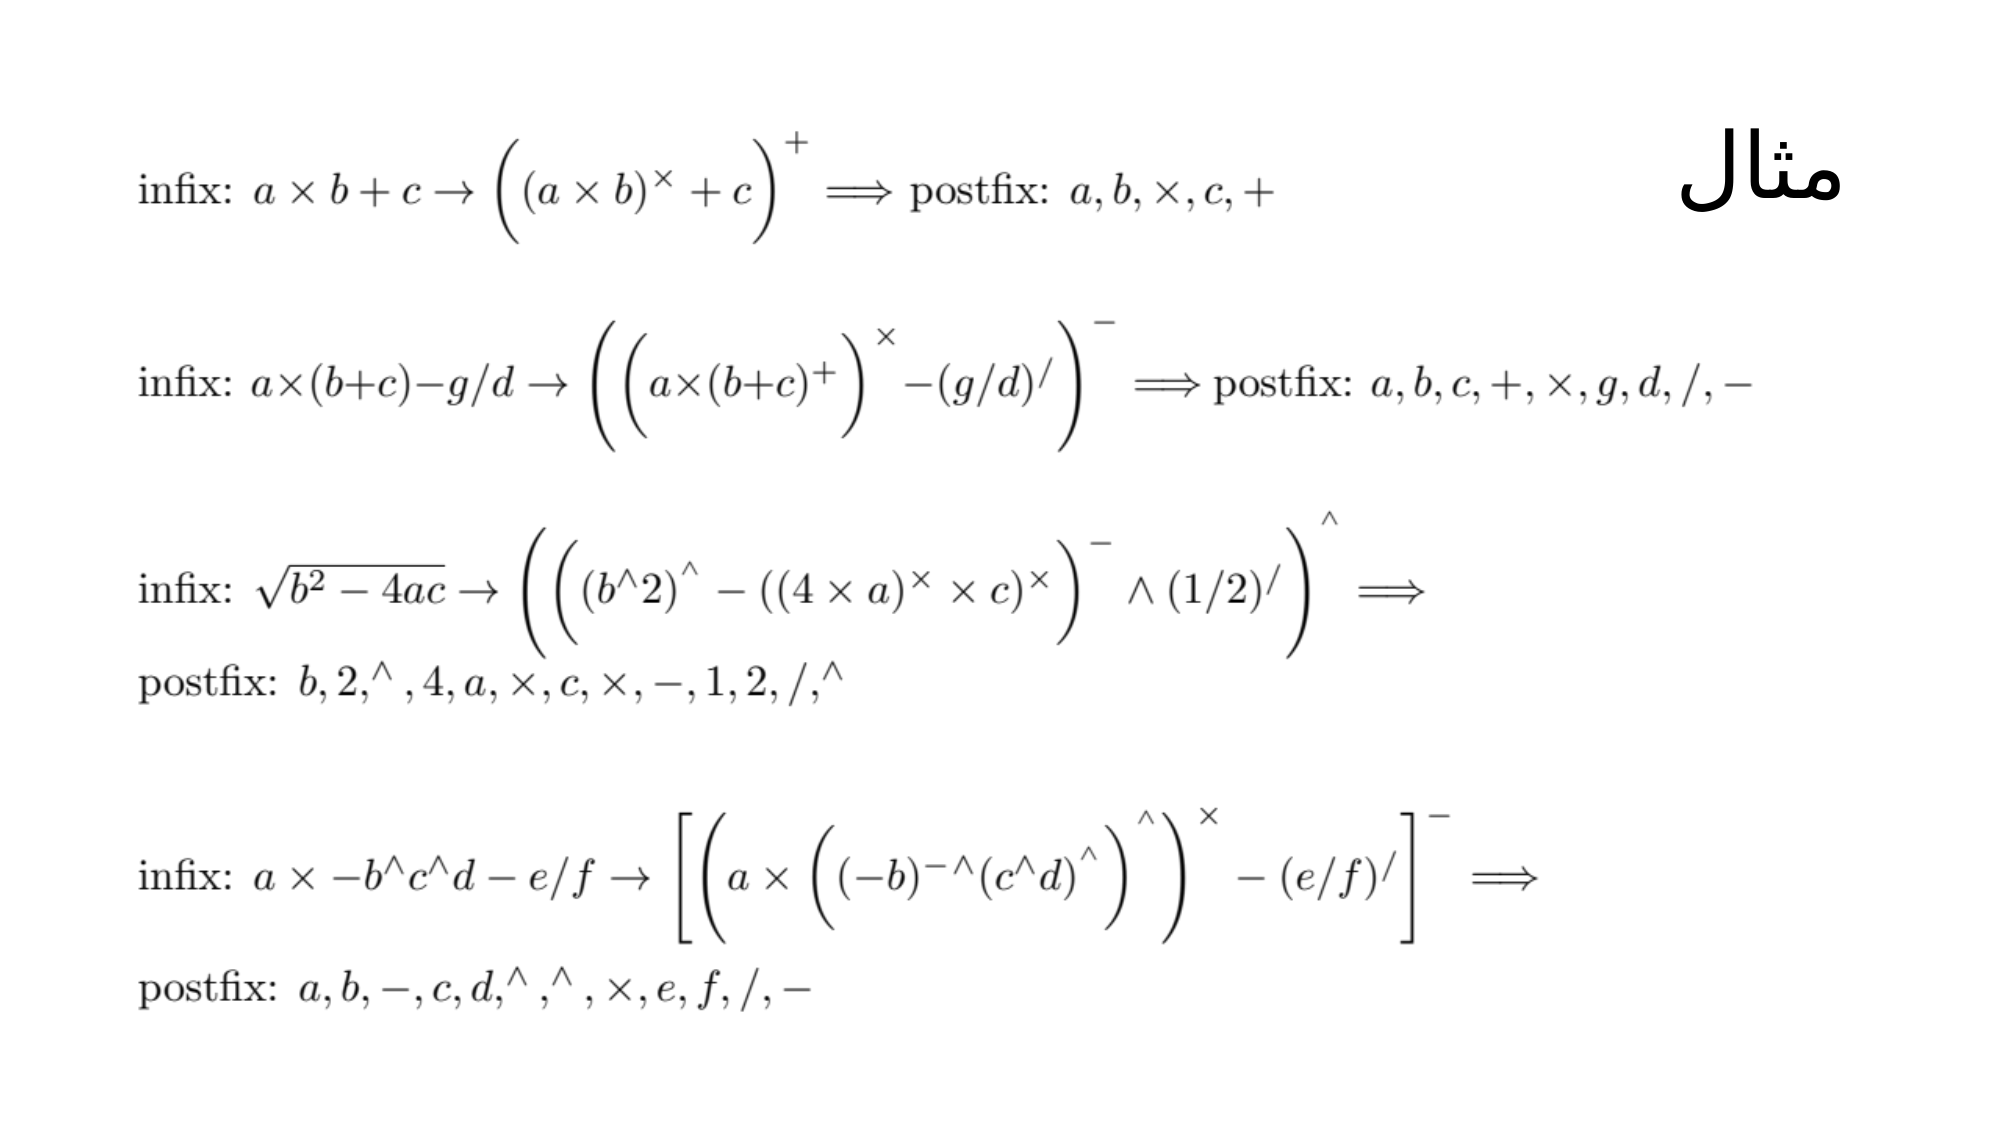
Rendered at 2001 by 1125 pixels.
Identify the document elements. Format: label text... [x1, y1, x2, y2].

picture [137, 129, 1755, 1014]
title مثال [137, 59, 1863, 278]
